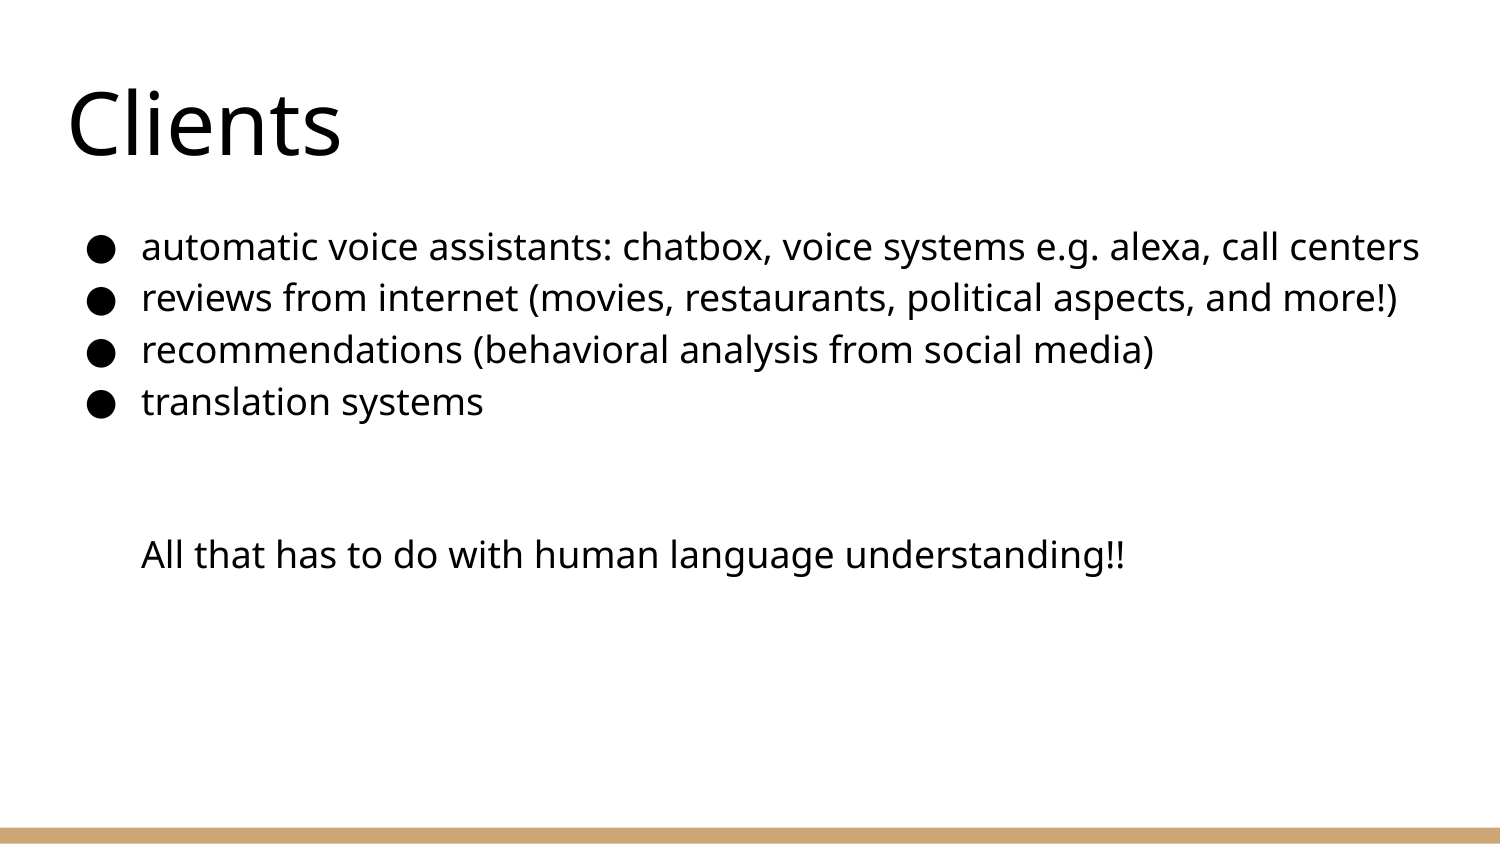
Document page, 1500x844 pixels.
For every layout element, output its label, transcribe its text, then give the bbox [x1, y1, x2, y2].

list automatic voice assistants: chatbox, voice systems e.g. alexa, call centers reviews from internet (movies, restaurants, political aspects, and more!) recommendations (behavioral analysis from social media) translation systems All that has to do with human language understanding!! [51, 200, 1449, 752]
title Clients [51, 51, 1449, 189]
